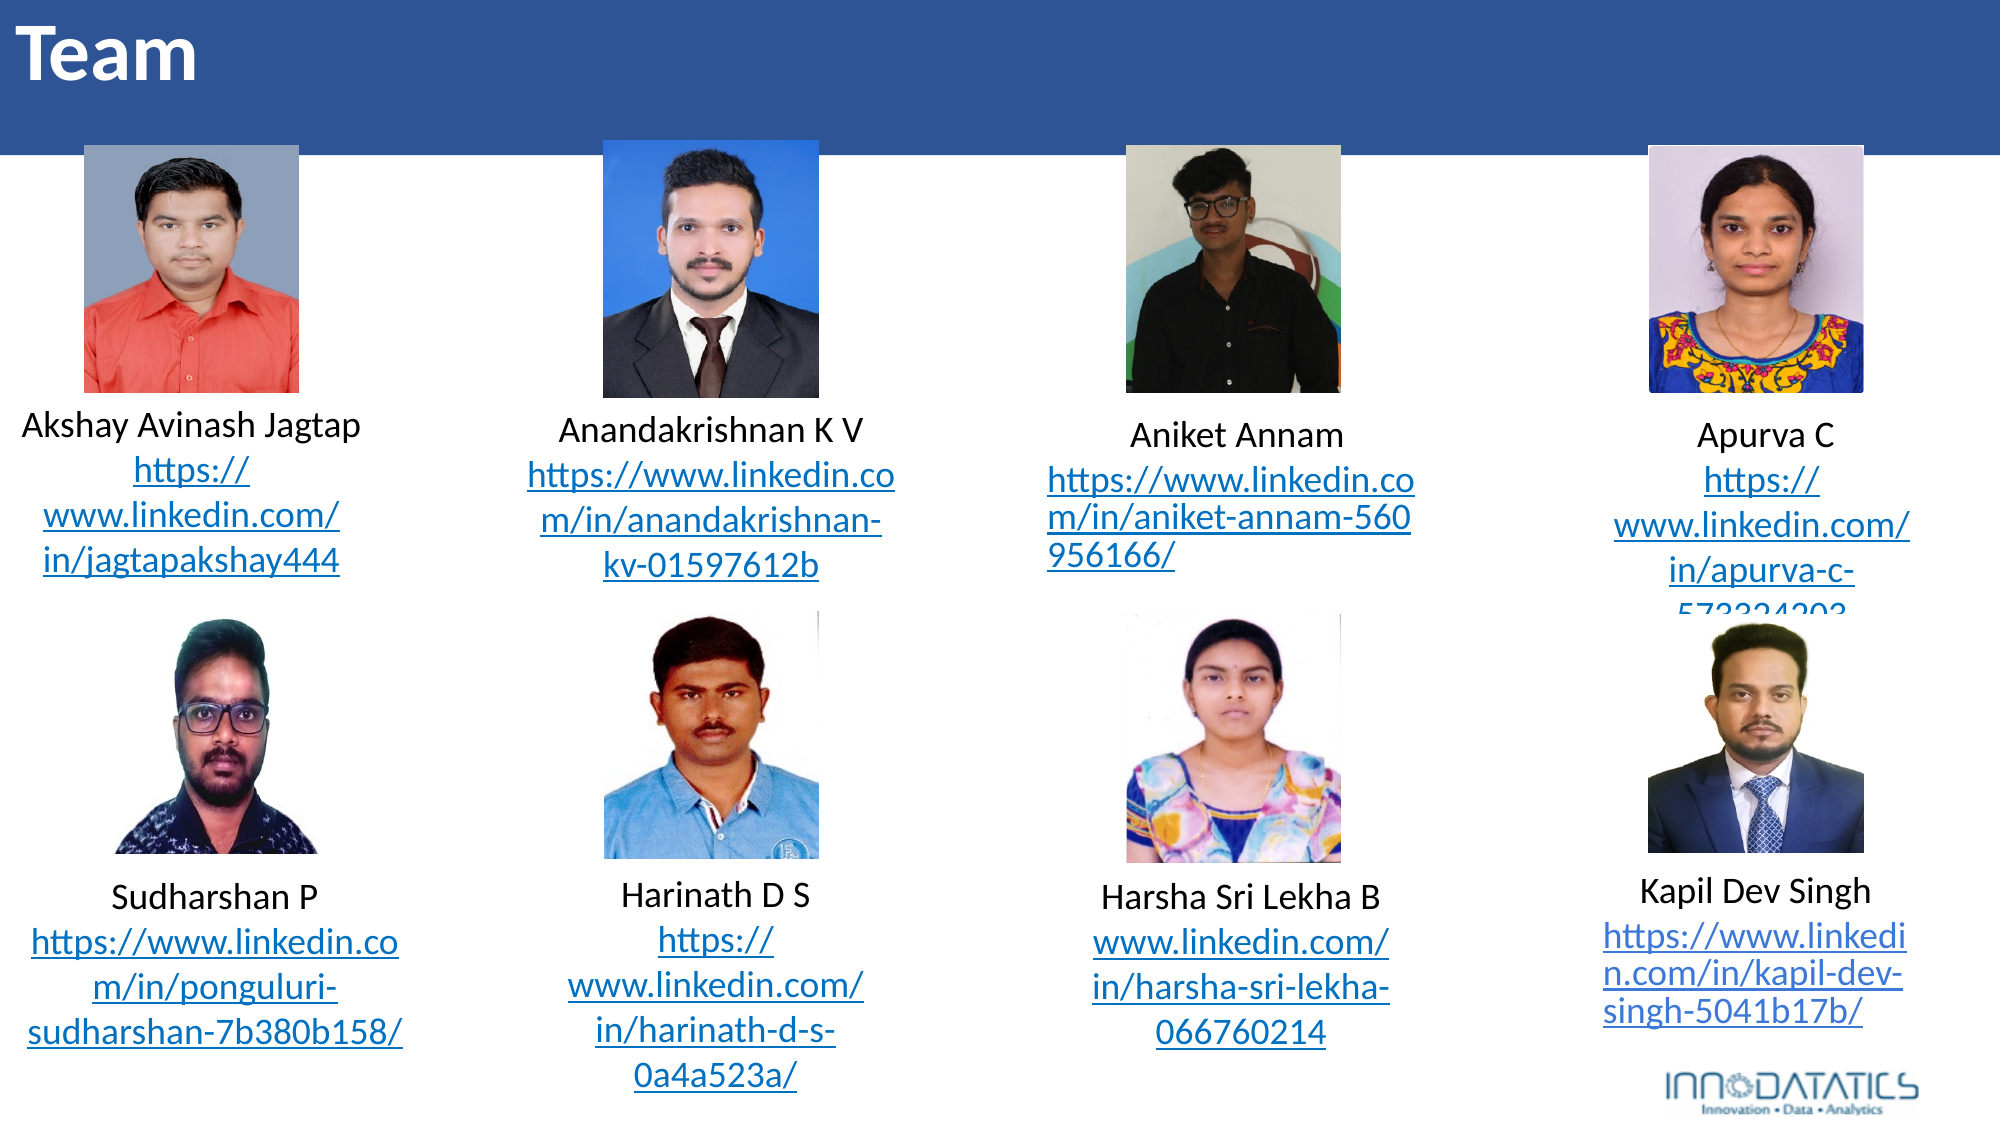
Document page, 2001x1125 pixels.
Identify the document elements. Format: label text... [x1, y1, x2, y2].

picture [603, 610, 819, 859]
picture [107, 613, 323, 854]
text_box Harsha Sri Lekha B www.linkedin.com/in/harsha-sri-lekha-066760214 [1073, 864, 1409, 1100]
picture [1126, 145, 1342, 393]
text_box Apurva C https://www.linkedin.com/in/apurva-c-573324203 [1593, 401, 1930, 642]
text_box Sudharshan P https://www.linkedin.com/in/ponguluri-sudharshan-7b380b158/ [6, 864, 424, 1060]
text_box Anandakrishnan K V https://www.linkedin.com/in/anandakrishnan-kv-01597612b [505, 397, 917, 593]
text_box Kapil Dev Singh https://www.linkedin.com/in/kapil-dev-singh-5041b17b/ [1587, 858, 1924, 1009]
picture [1126, 614, 1342, 863]
picture [1648, 145, 1864, 393]
title Team [0, 0, 2000, 156]
picture [1648, 613, 1864, 854]
picture [603, 140, 819, 398]
picture [1655, 1061, 1930, 1125]
text_box Aniket Annam https://www.linkedin.com/in/aniket-annam-560956166/ [1032, 401, 1443, 507]
text_box Akshay Avinash Jagtap https://www.linkedin.com/in/jagtapakshay444 [6, 392, 377, 588]
picture [84, 145, 299, 393]
text_box Harinath D S https://www.linkedin.com/in/harinath-d-s-0a4a523a/ [547, 862, 884, 1103]
